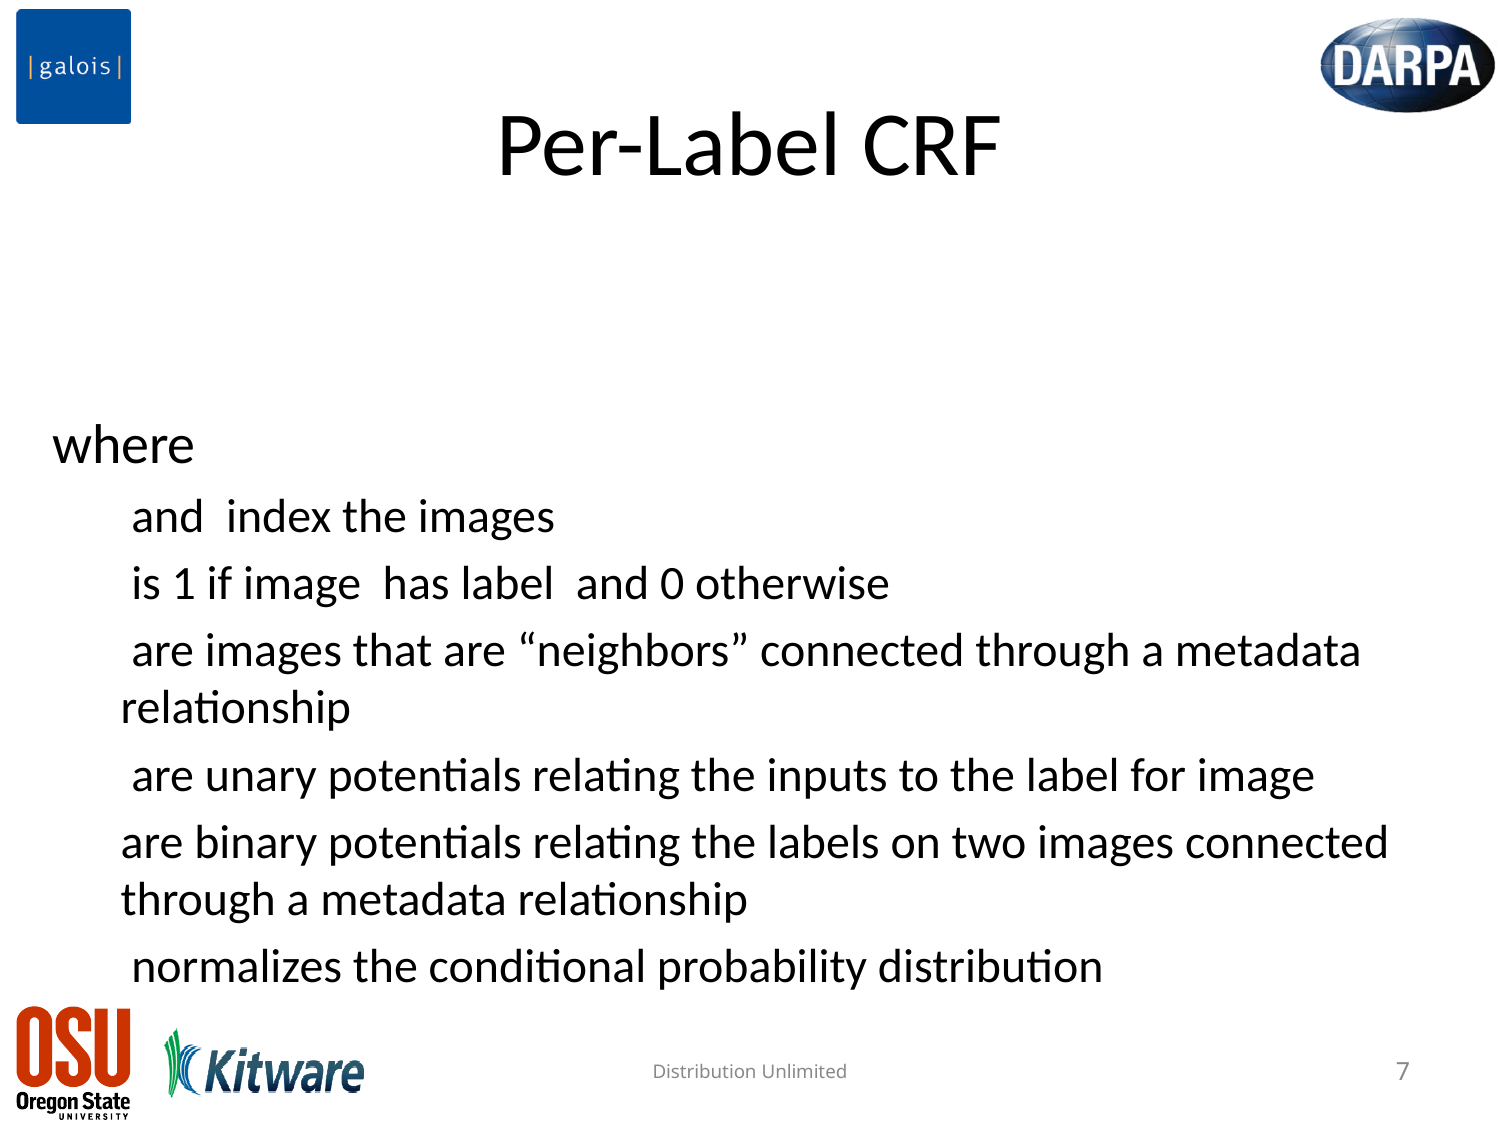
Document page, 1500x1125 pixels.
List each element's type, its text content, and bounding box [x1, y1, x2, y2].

title Per-Label CRF [75, 45, 1425, 233]
slide_number 7 [1074, 1042, 1425, 1103]
footer Distribution Unlimited [512, 1042, 988, 1103]
picture [1318, 11, 1497, 119]
picture [150, 1017, 378, 1109]
picture [16, 9, 131, 124]
